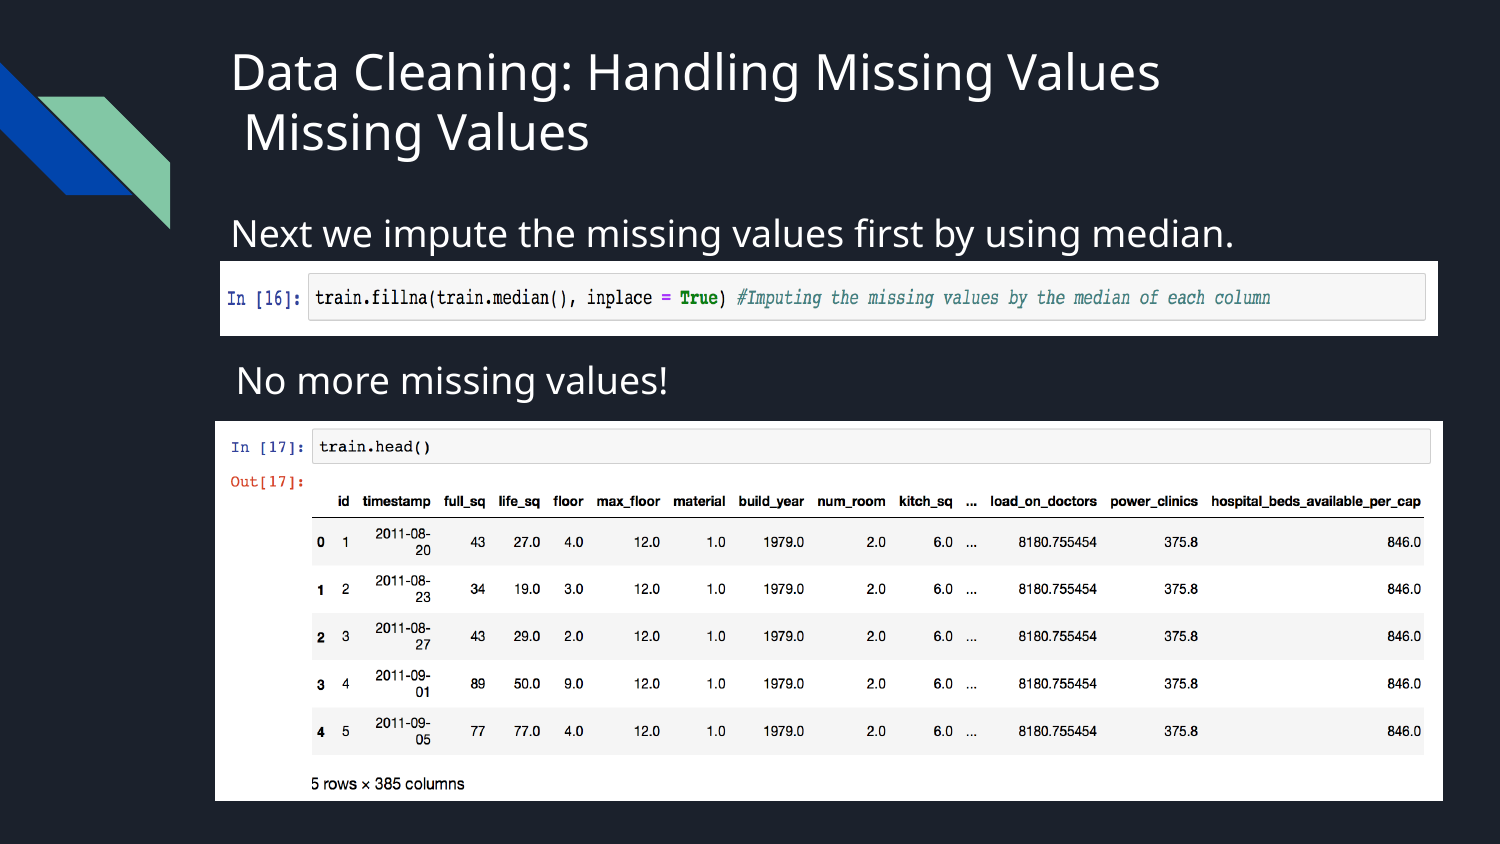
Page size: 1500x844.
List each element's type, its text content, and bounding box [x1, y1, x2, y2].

list No more missing values! [220, 342, 1389, 420]
title Data Cleaning: Handling Missing Values Missing Values [215, 25, 1371, 176]
picture [215, 421, 1444, 801]
picture [220, 261, 1438, 336]
list Next we impute the missing values first by using median. [215, 188, 1371, 266]
